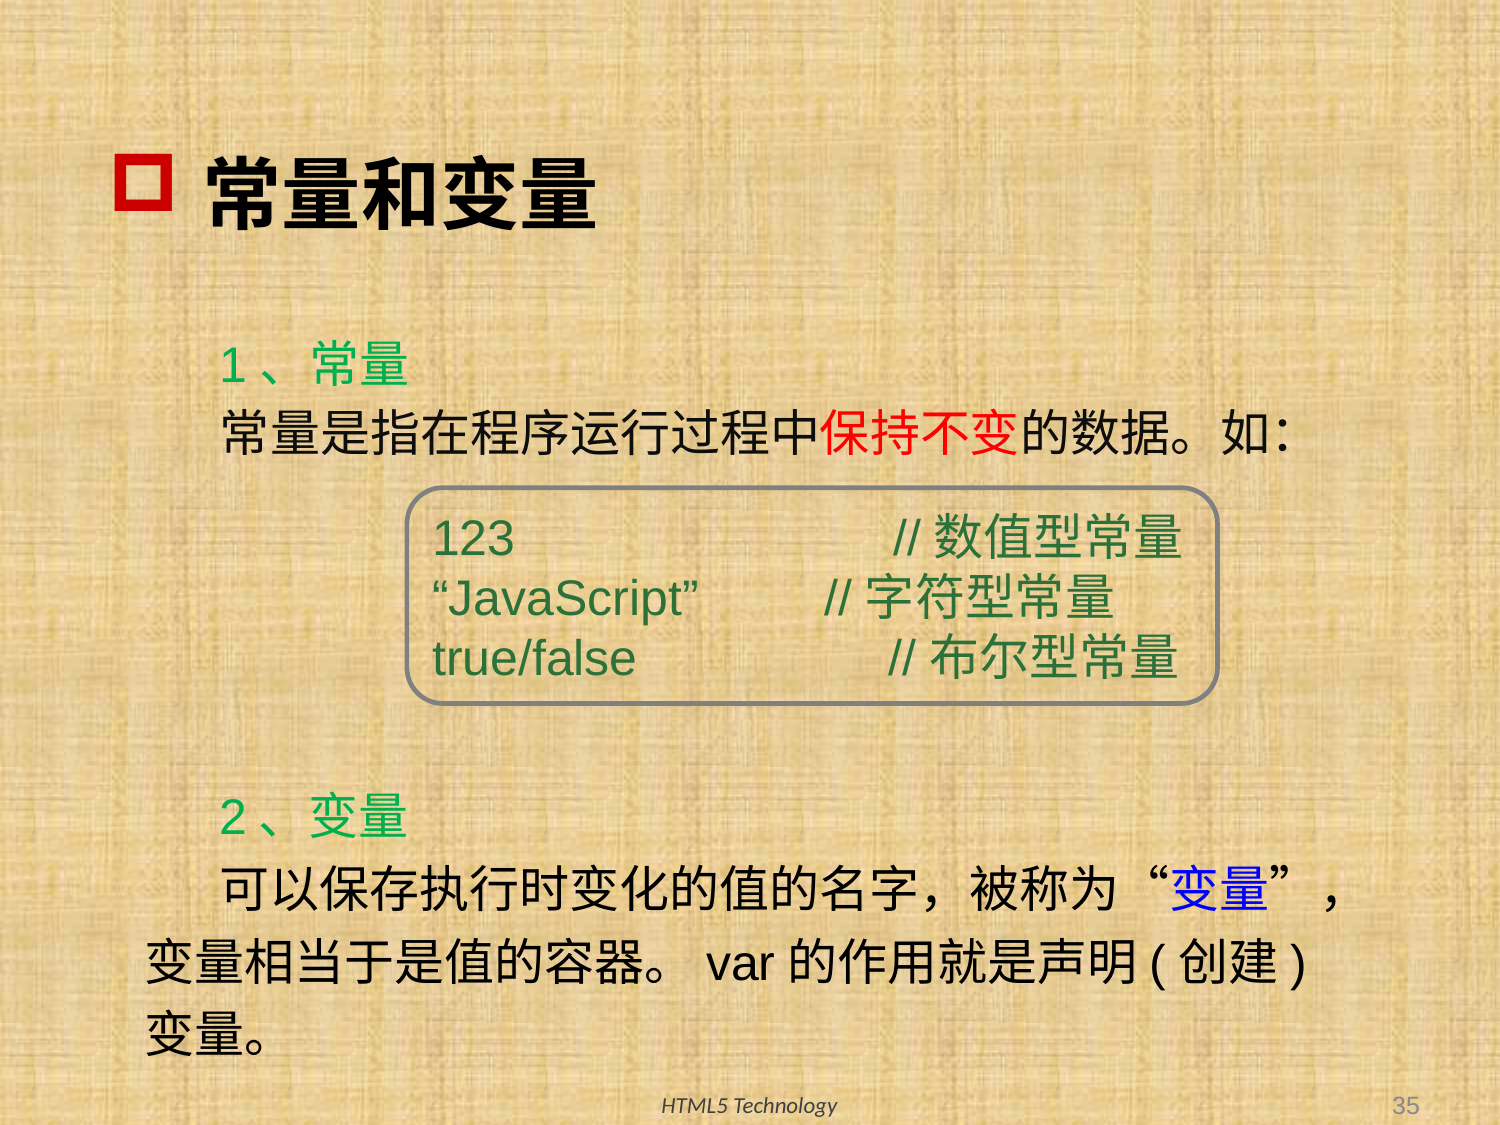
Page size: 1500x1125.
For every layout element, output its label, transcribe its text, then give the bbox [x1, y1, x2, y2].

text_box 2、变量 可以保存执行时变化的值的名字，被称为“变量”，变量相当于是值的容器。var的作用就是声明(创建)变量。 [129, 768, 1370, 1071]
footer HTML5 Technology [482, 1083, 1017, 1125]
text_box 1、常量 常量是指在程序运行过程中保持不变的数据。如： [130, 316, 1371, 469]
slide_number 35 [1097, 1082, 1436, 1125]
text_box //数值型常量 “JavaScript” //字符型常量 true/false //布尔型常量 [406, 487, 1218, 704]
title 常量和变量 [94, 137, 1407, 248]
picture [0, 0, 1500, 1125]
